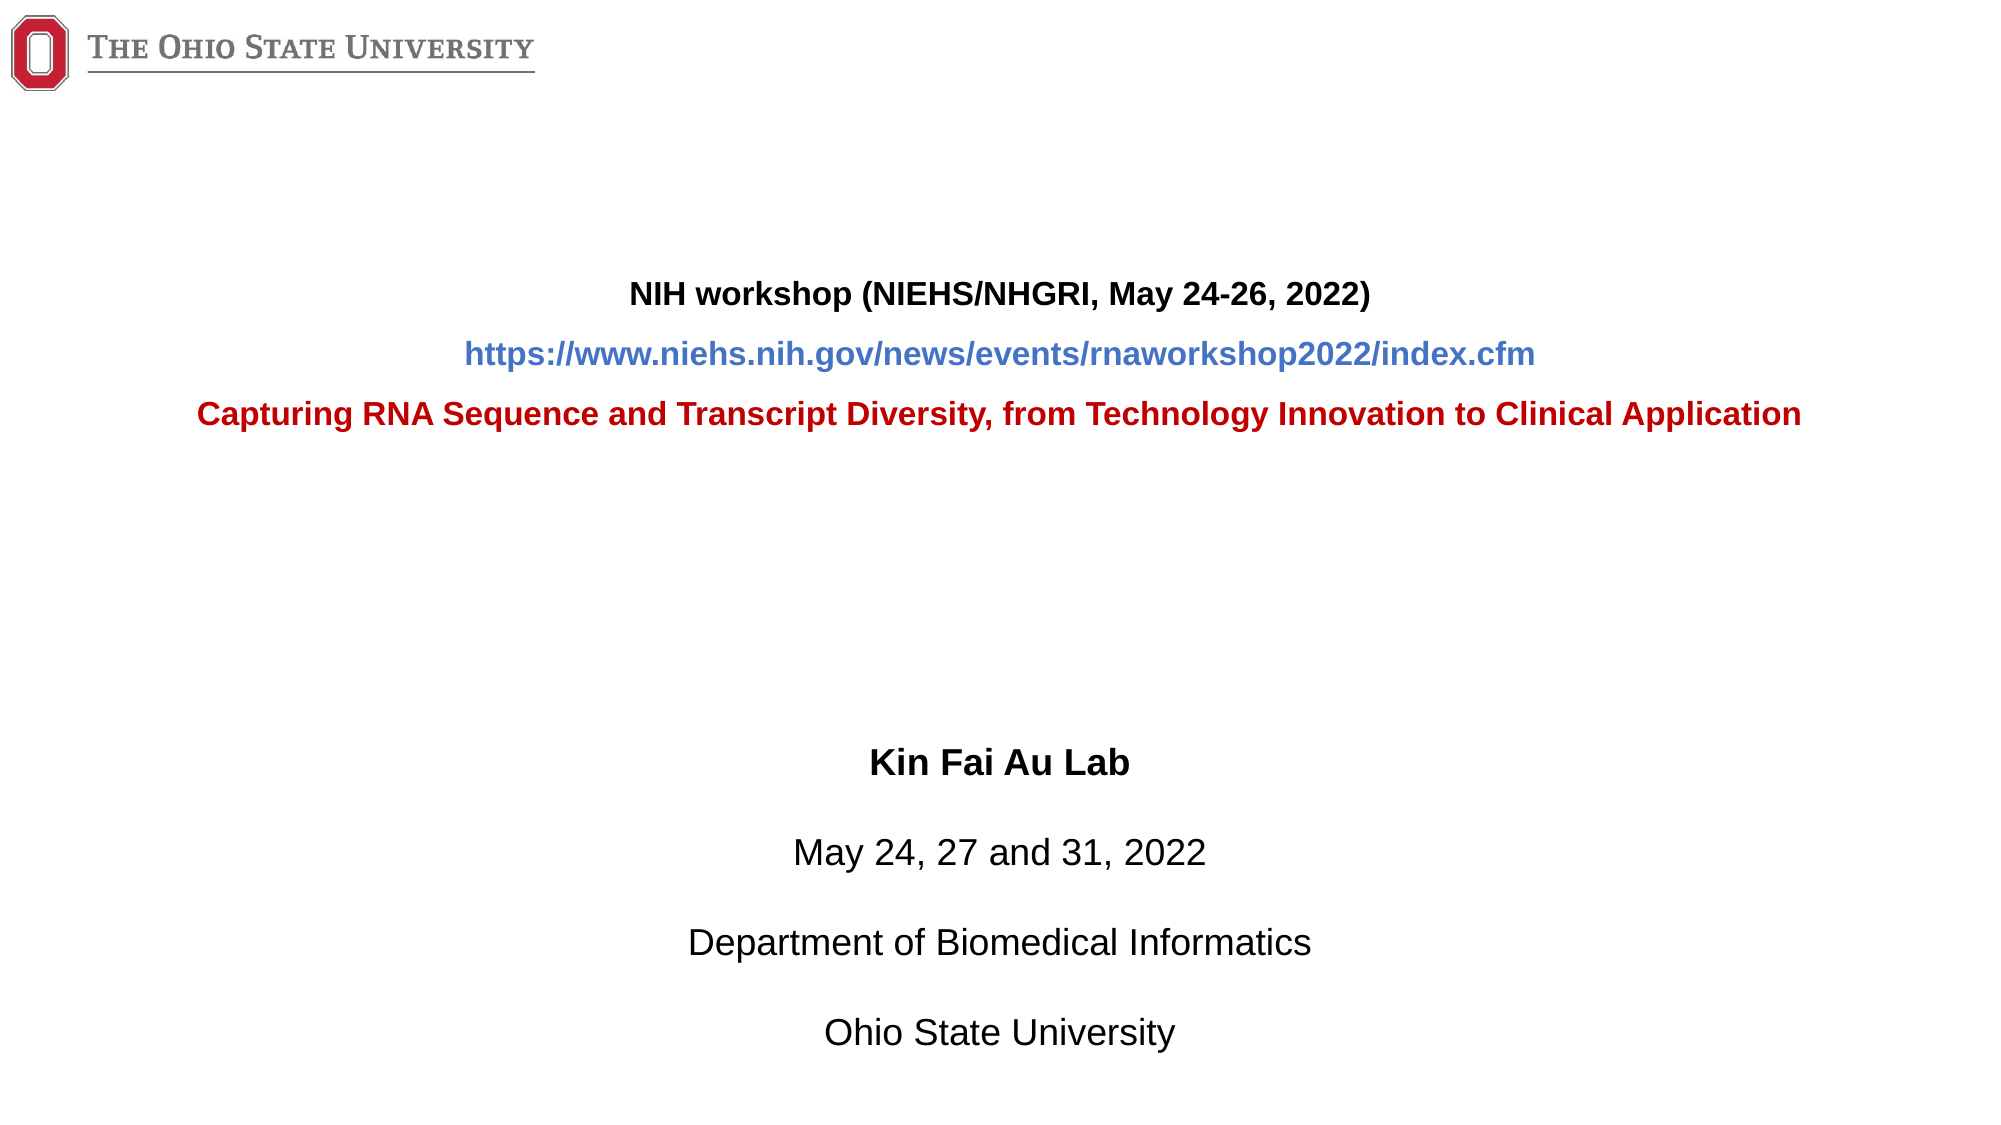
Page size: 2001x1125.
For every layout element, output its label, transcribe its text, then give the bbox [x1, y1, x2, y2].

title NIH workshop (NIEHS/NHGRI, May 24-26, 2022) https://www.niehs.nih.gov/news/events/rnaworkshop2022/index.cfm Capturing RNA Sequence and Transcript Diversity, from Technology Innovation to Clinical Application [99, 234, 1902, 440]
picture [11, 15, 535, 91]
text_box Kin Fai Au Lab May 24, 27 and 31, 2022 Department of Biomedical Informatics Ohio State University [0, 730, 2000, 1061]
